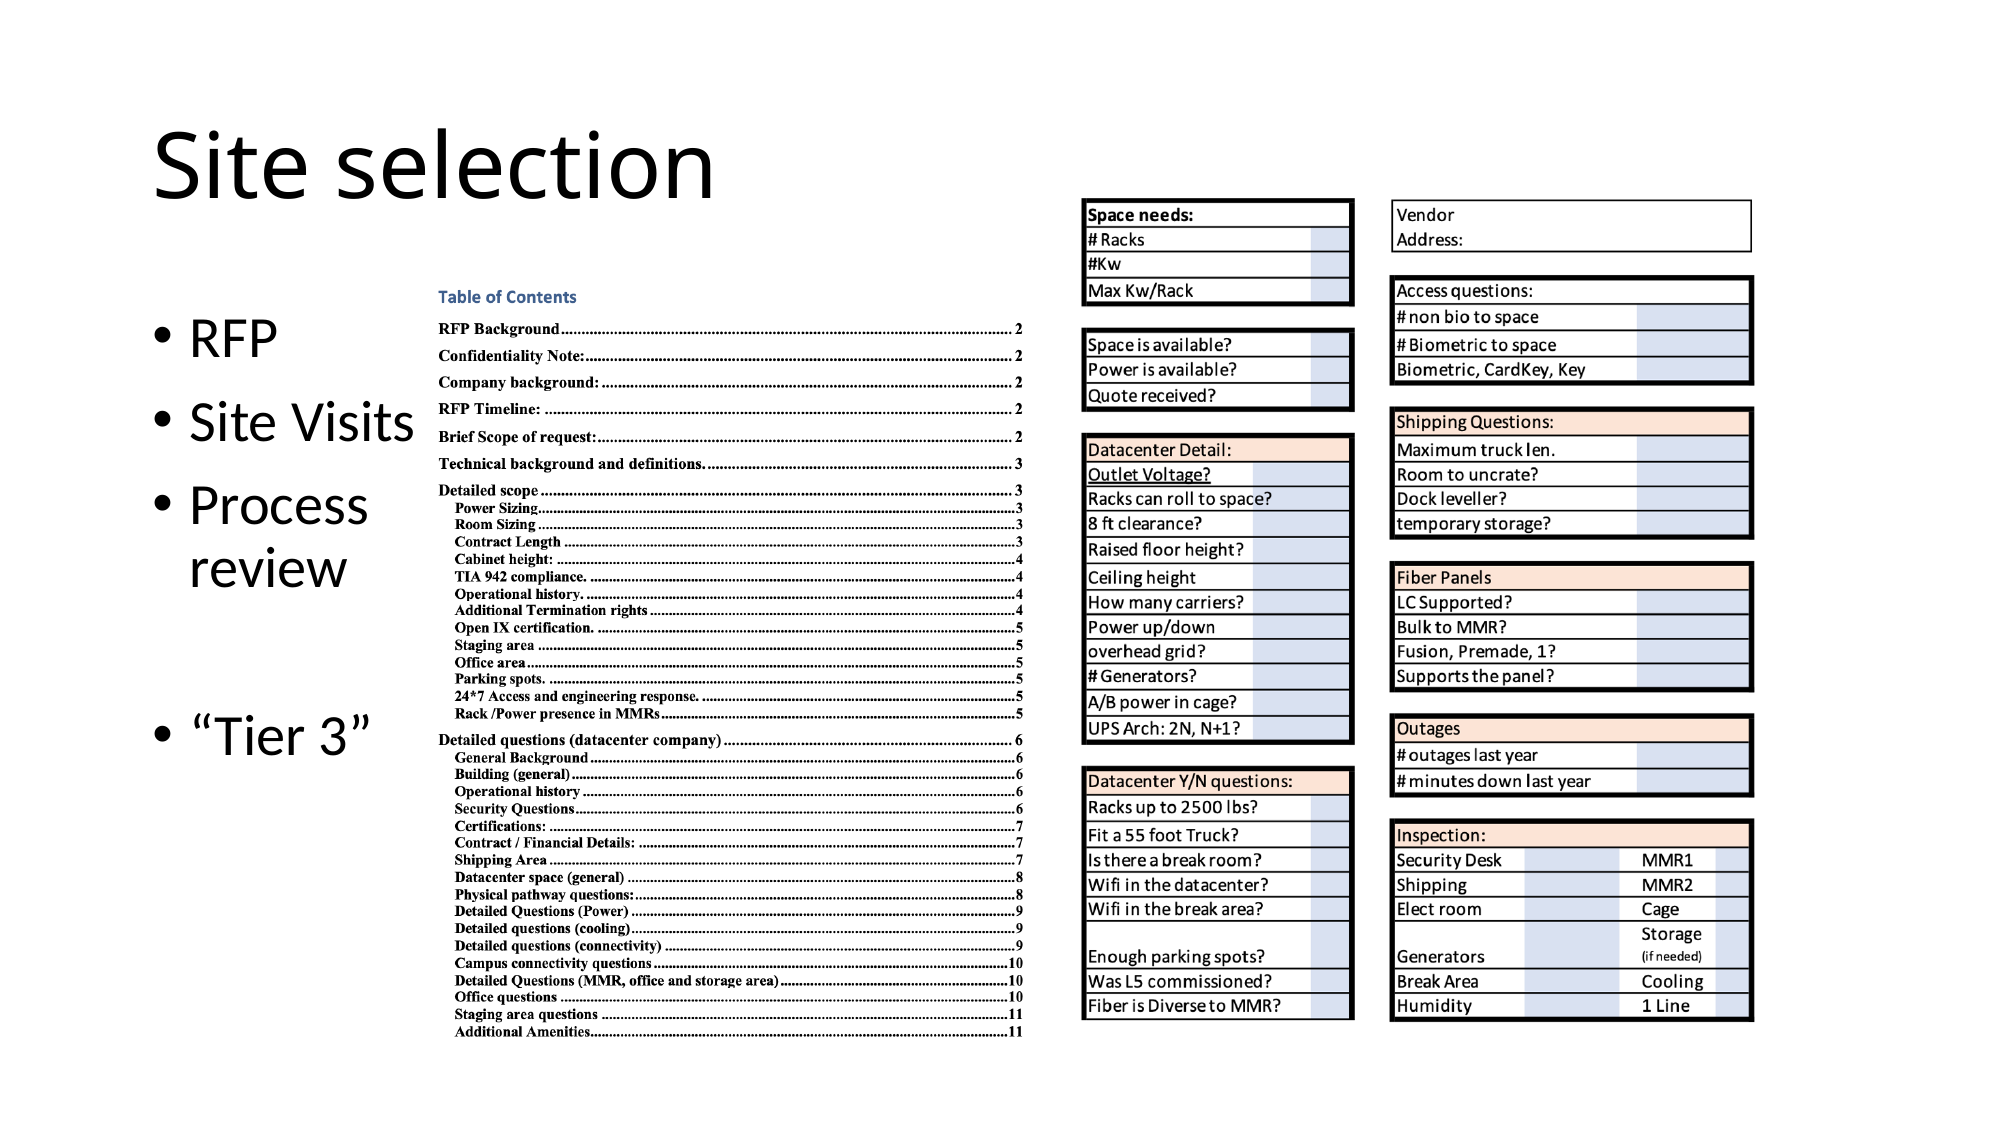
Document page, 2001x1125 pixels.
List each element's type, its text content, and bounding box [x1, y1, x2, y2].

picture [423, 277, 1041, 1049]
list RFP Site Visits Process review “Tier 3” [137, 299, 423, 1014]
picture [1066, 175, 1782, 1040]
title Site selection [137, 59, 1863, 278]
